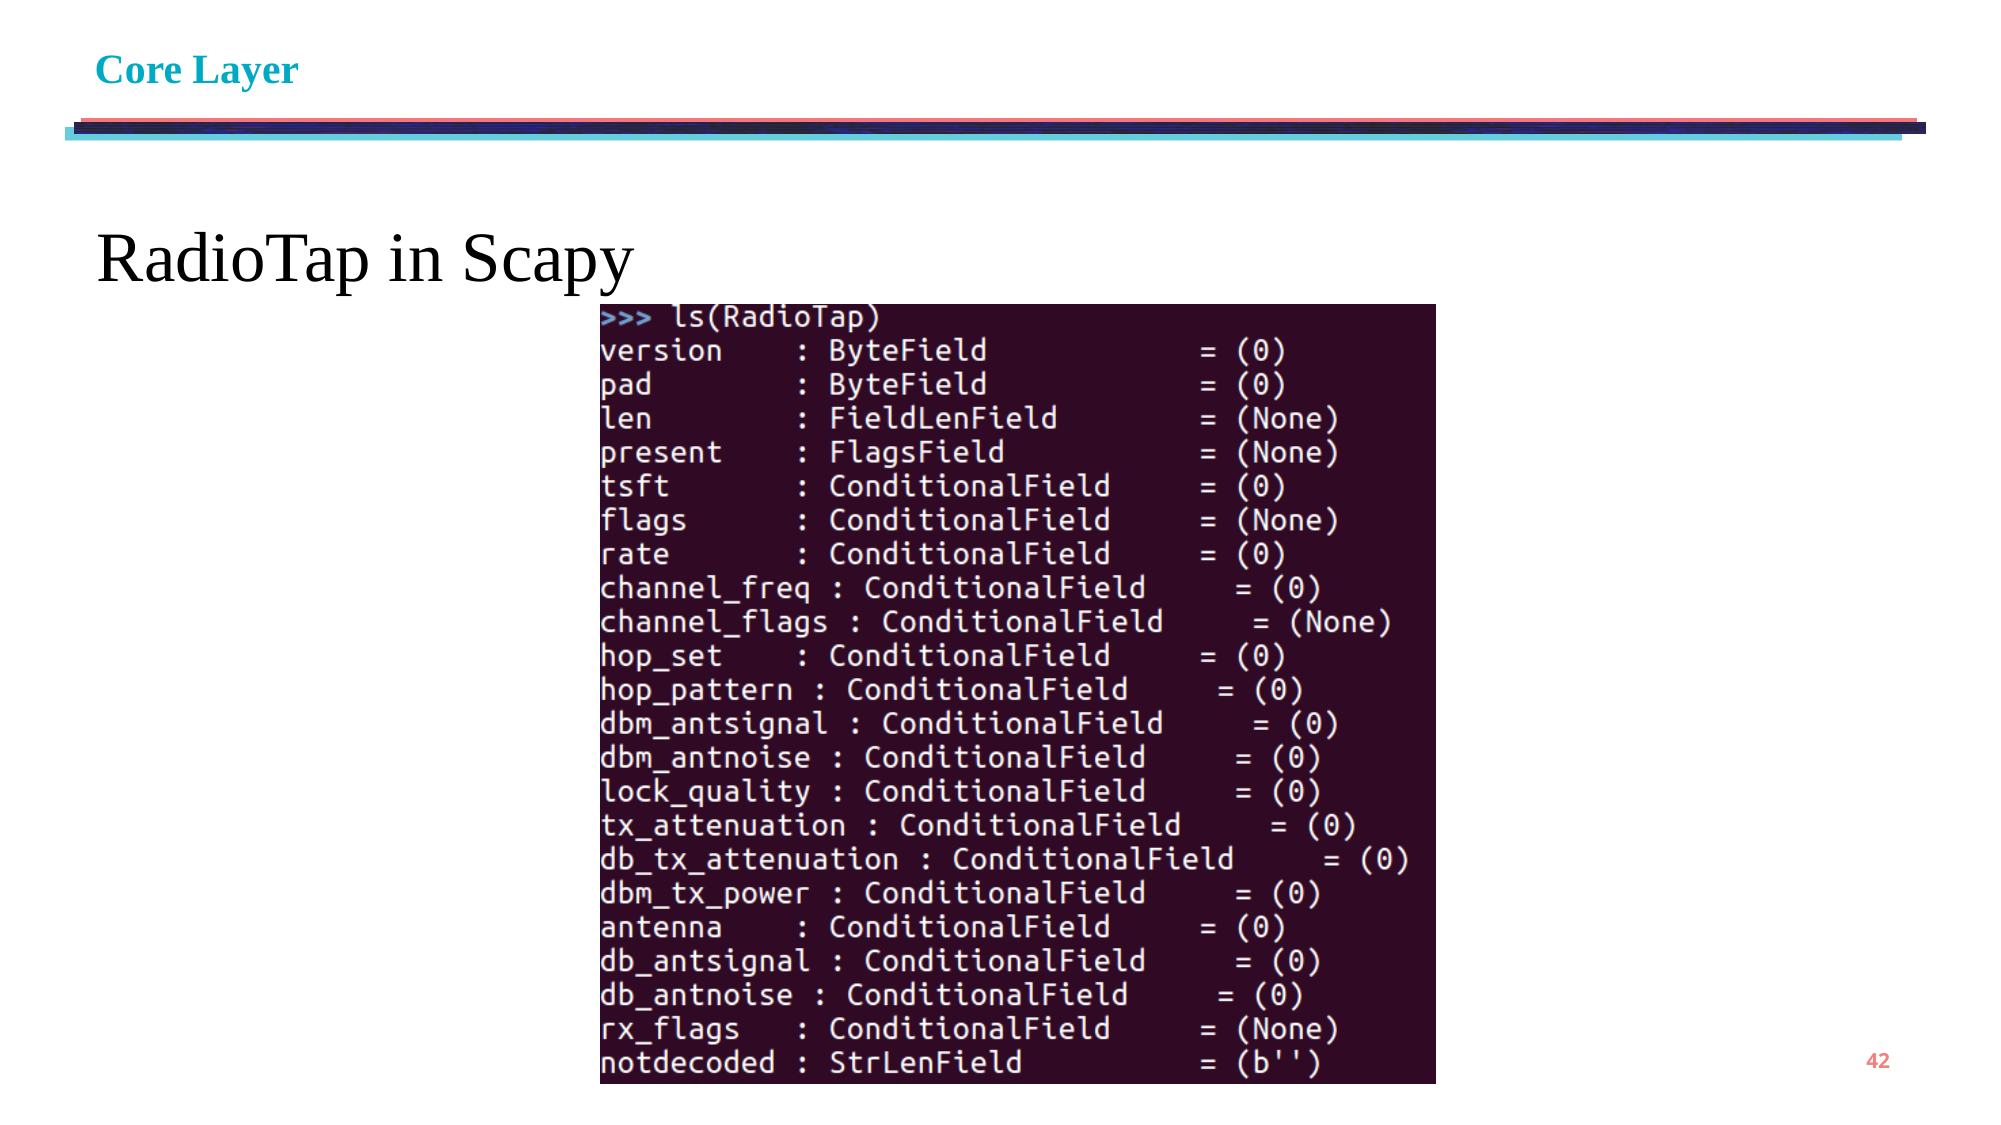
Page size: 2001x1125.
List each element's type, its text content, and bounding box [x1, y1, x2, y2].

text_box RadioTap in Scapy [82, 203, 651, 304]
title Core Layer [79, 27, 1957, 113]
picture [600, 304, 1436, 1084]
